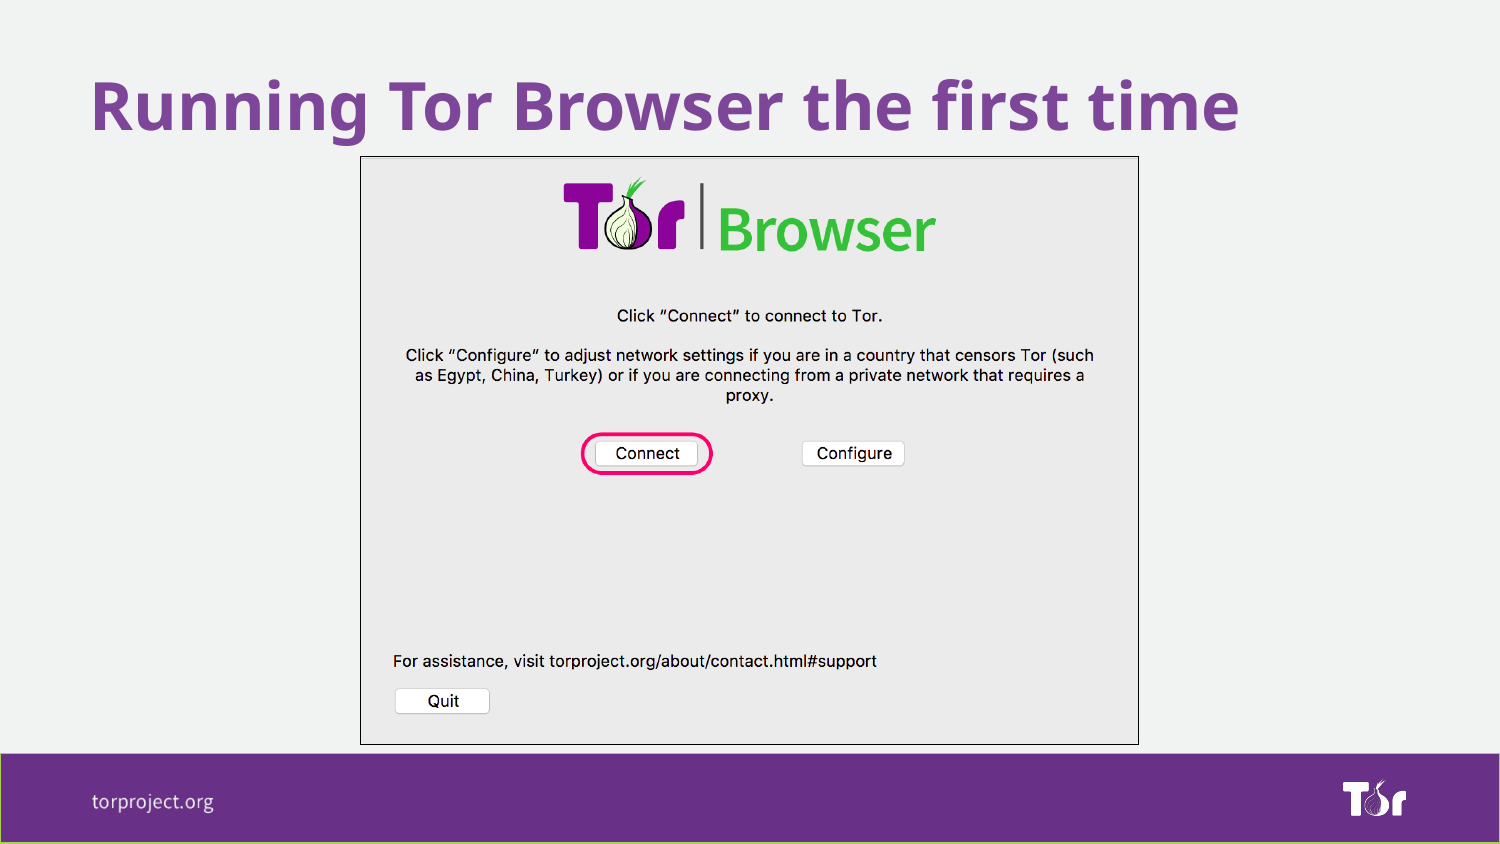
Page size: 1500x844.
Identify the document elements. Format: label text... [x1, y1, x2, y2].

picture [1343, 778, 1406, 816]
picture [360, 156, 1140, 745]
picture [75, 780, 604, 821]
text_box Running Tor Browser the first time [75, 33, 1425, 174]
